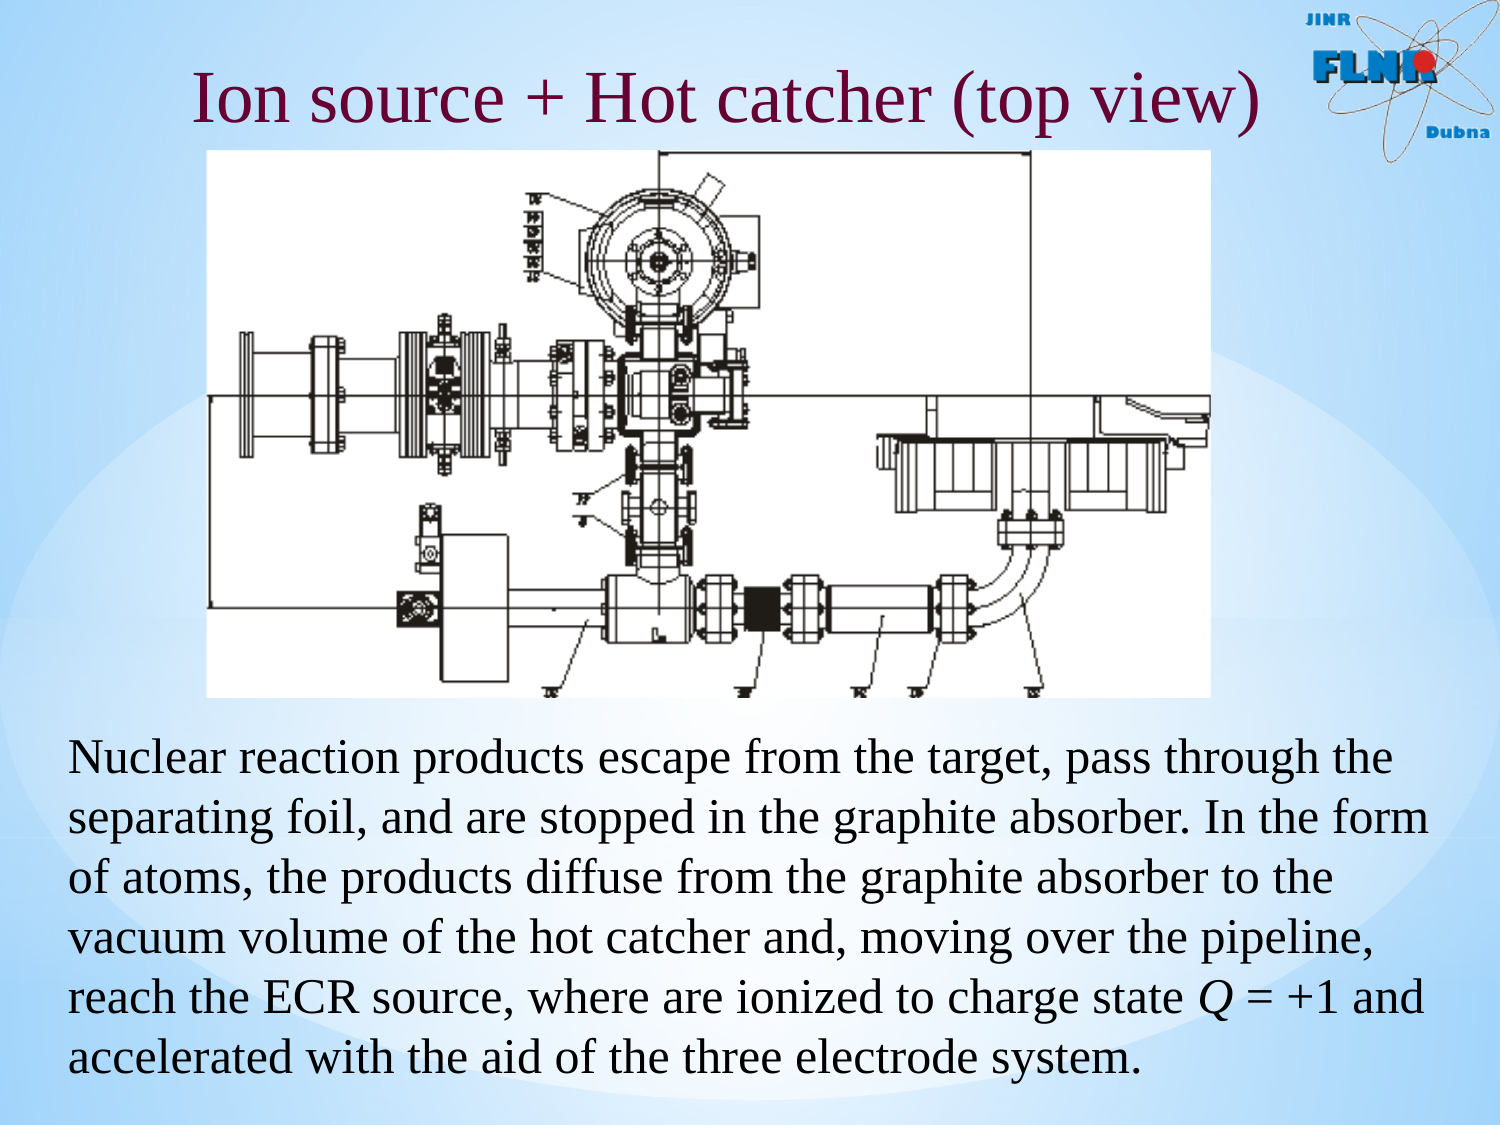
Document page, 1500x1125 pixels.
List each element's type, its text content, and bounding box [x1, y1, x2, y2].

picture [1304, 0, 1500, 164]
text_box Ion source + Hot catcher (top view) [171, 40, 1282, 146]
picture [206, 148, 1211, 699]
text_box Nuclear reaction products escape from the target, pass through the separating foil, and are stopped in the graphite absorber. In the form of atoms, the products diffuse from the graphite absorber to the vacuum volume of the hot catcher and, moving over the pipeline, reach the ECR source, where are ionized to charge state Q = +1 and accelerated with the aid of the three electrode system. [53, 715, 1459, 1091]
